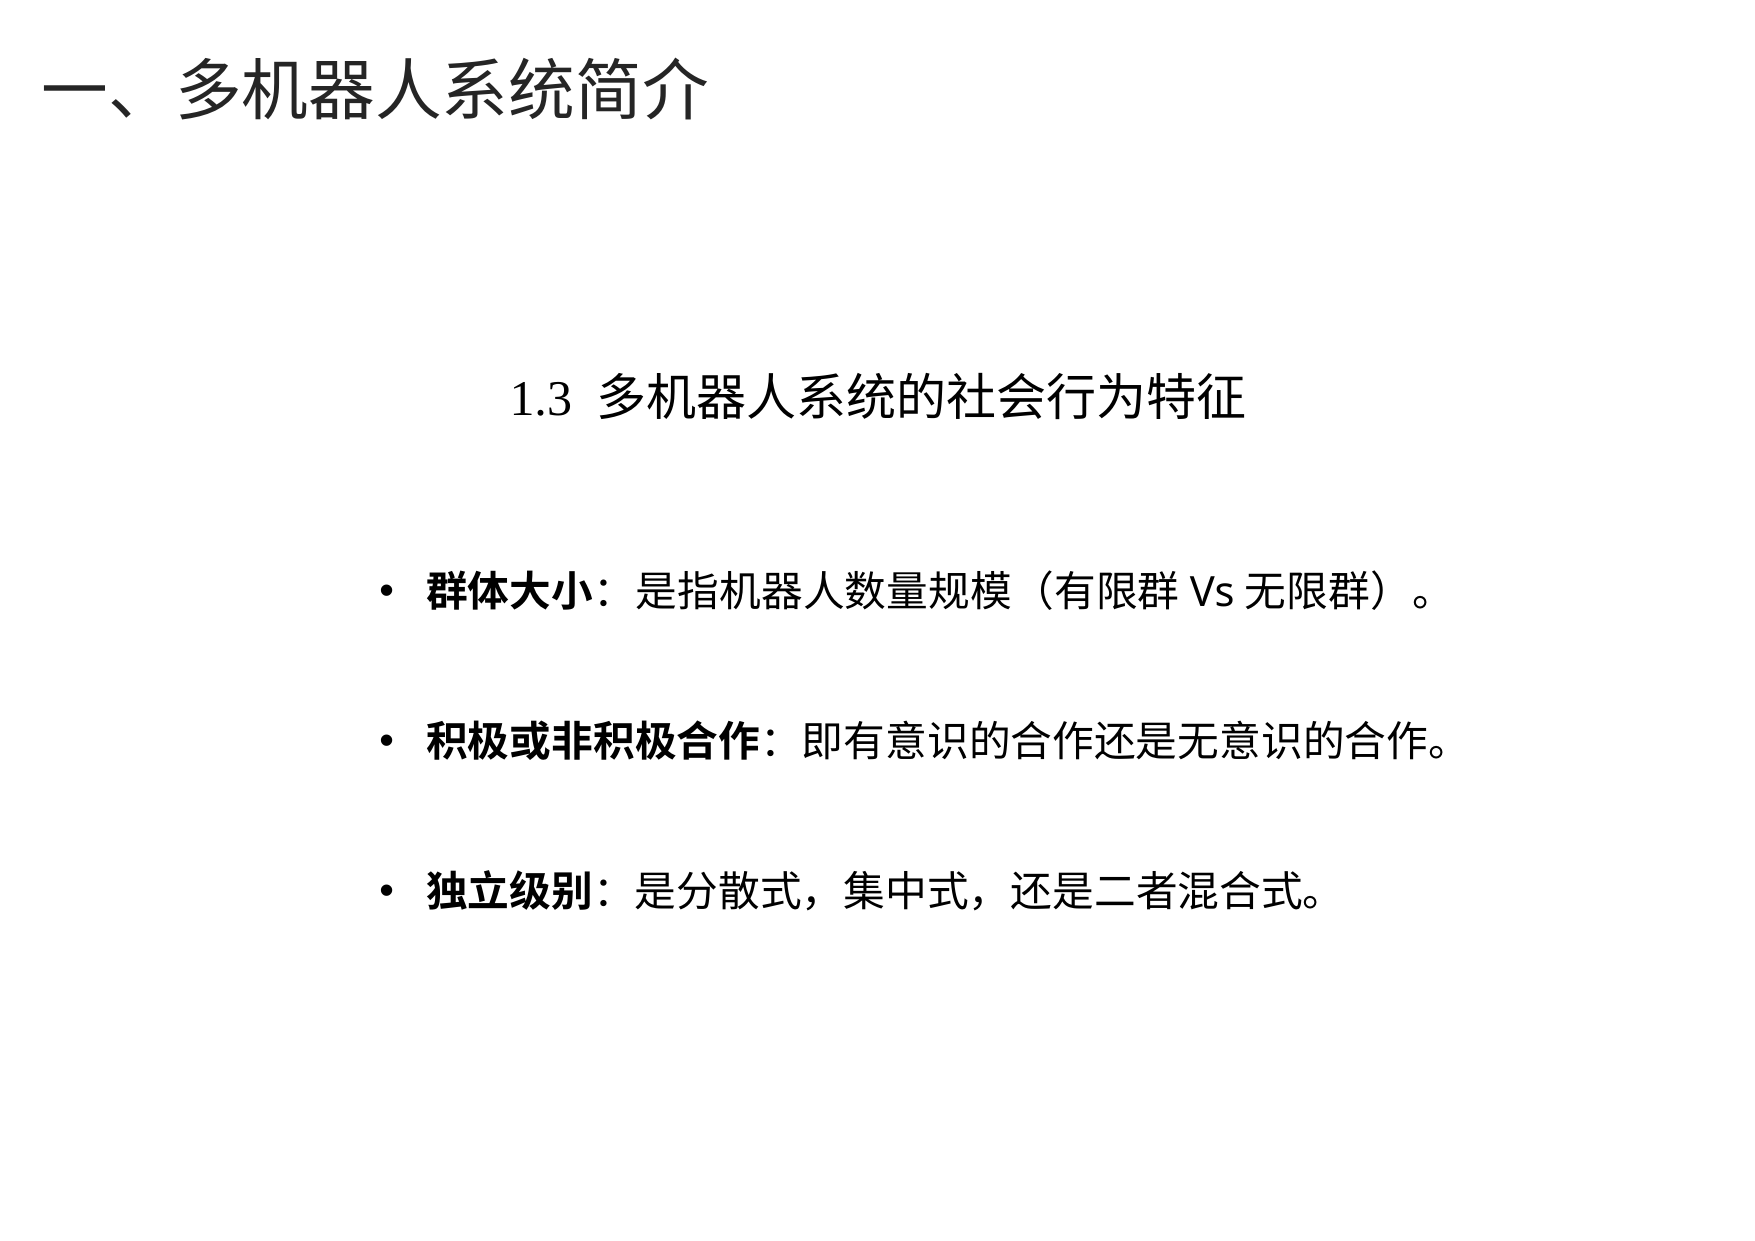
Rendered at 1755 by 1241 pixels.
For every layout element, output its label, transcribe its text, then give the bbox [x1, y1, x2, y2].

text_box 一、多机器人系统简介 [39, 45, 756, 128]
text_box 1.3 多机器人系统的社会行为特征 [492, 357, 1262, 433]
text_box 群体大小：是指机器人数量规模（有限群Vs无限群）。 积极或非积极合作：即有意识的合作还是无意识的合作。 独立级别：是分散式，集中式，还是二者混合式。 [364, 532, 1589, 923]
